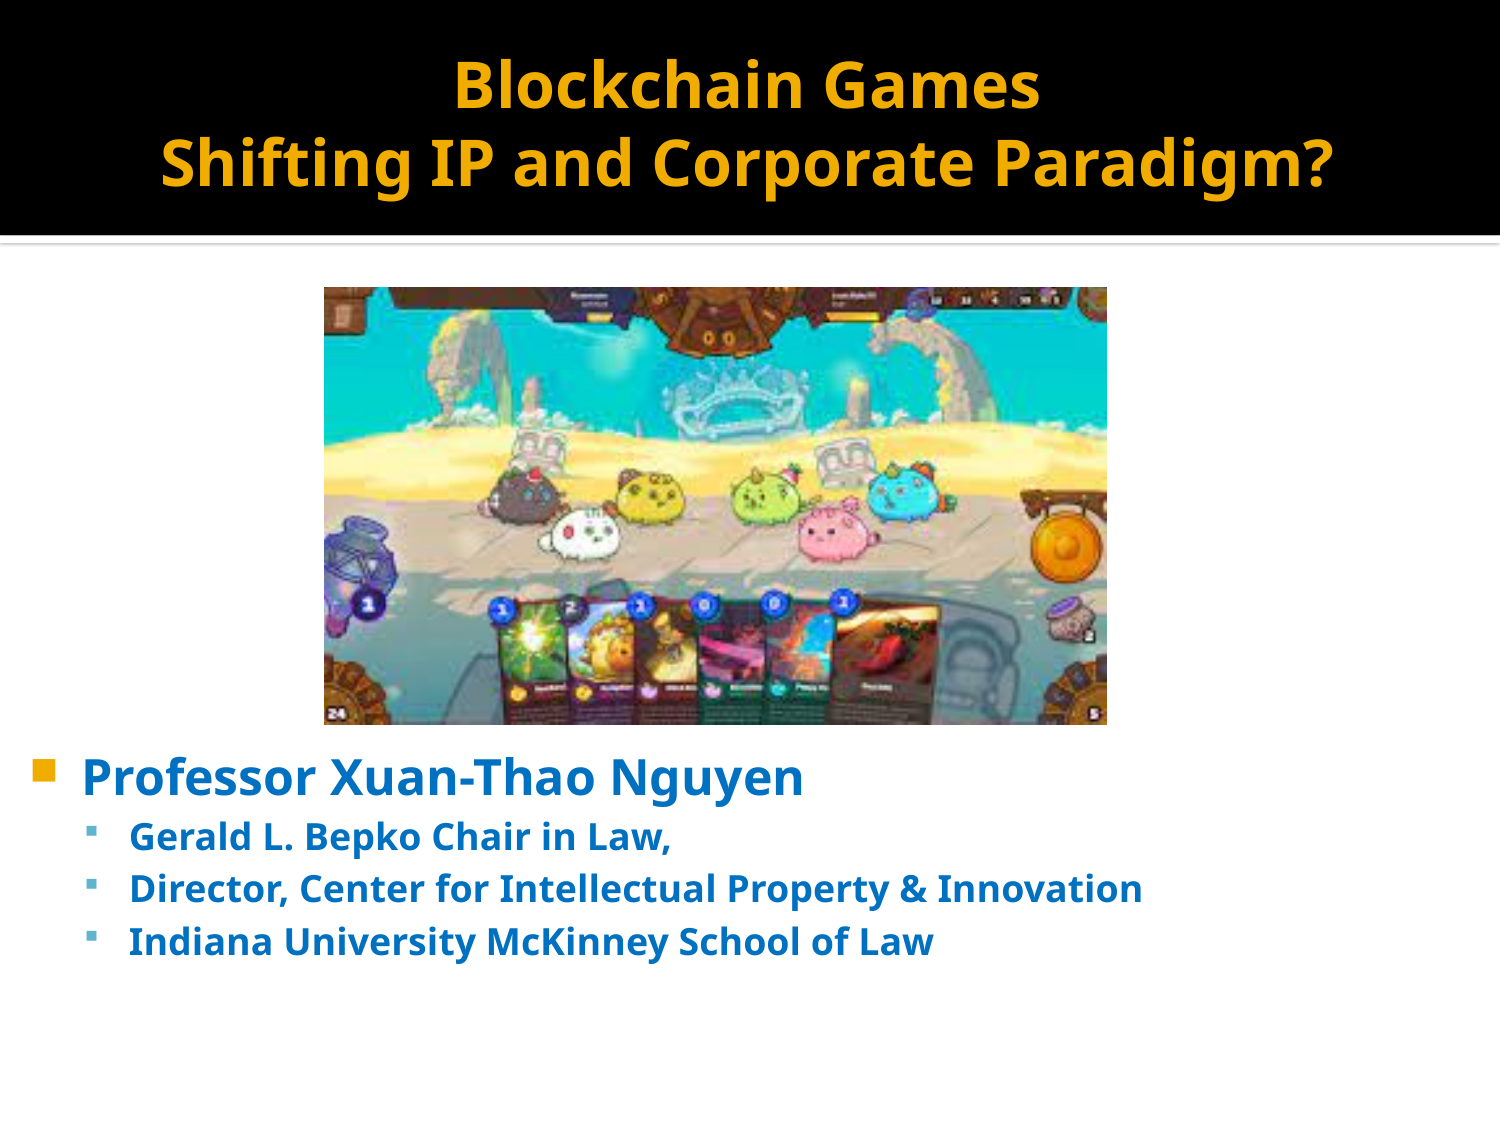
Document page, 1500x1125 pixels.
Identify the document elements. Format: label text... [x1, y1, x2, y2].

title Blockchain Games Shifting IP and Corporate Paradigm? [12, 12, 1475, 231]
picture [324, 287, 1107, 725]
list Professor Xuan-Thao Nguyen Gerald L. Bepko Chair in Law, Director, Center for Intellectual Property & Innovation Indiana University McKinney School of Law [0, 249, 1488, 1125]
